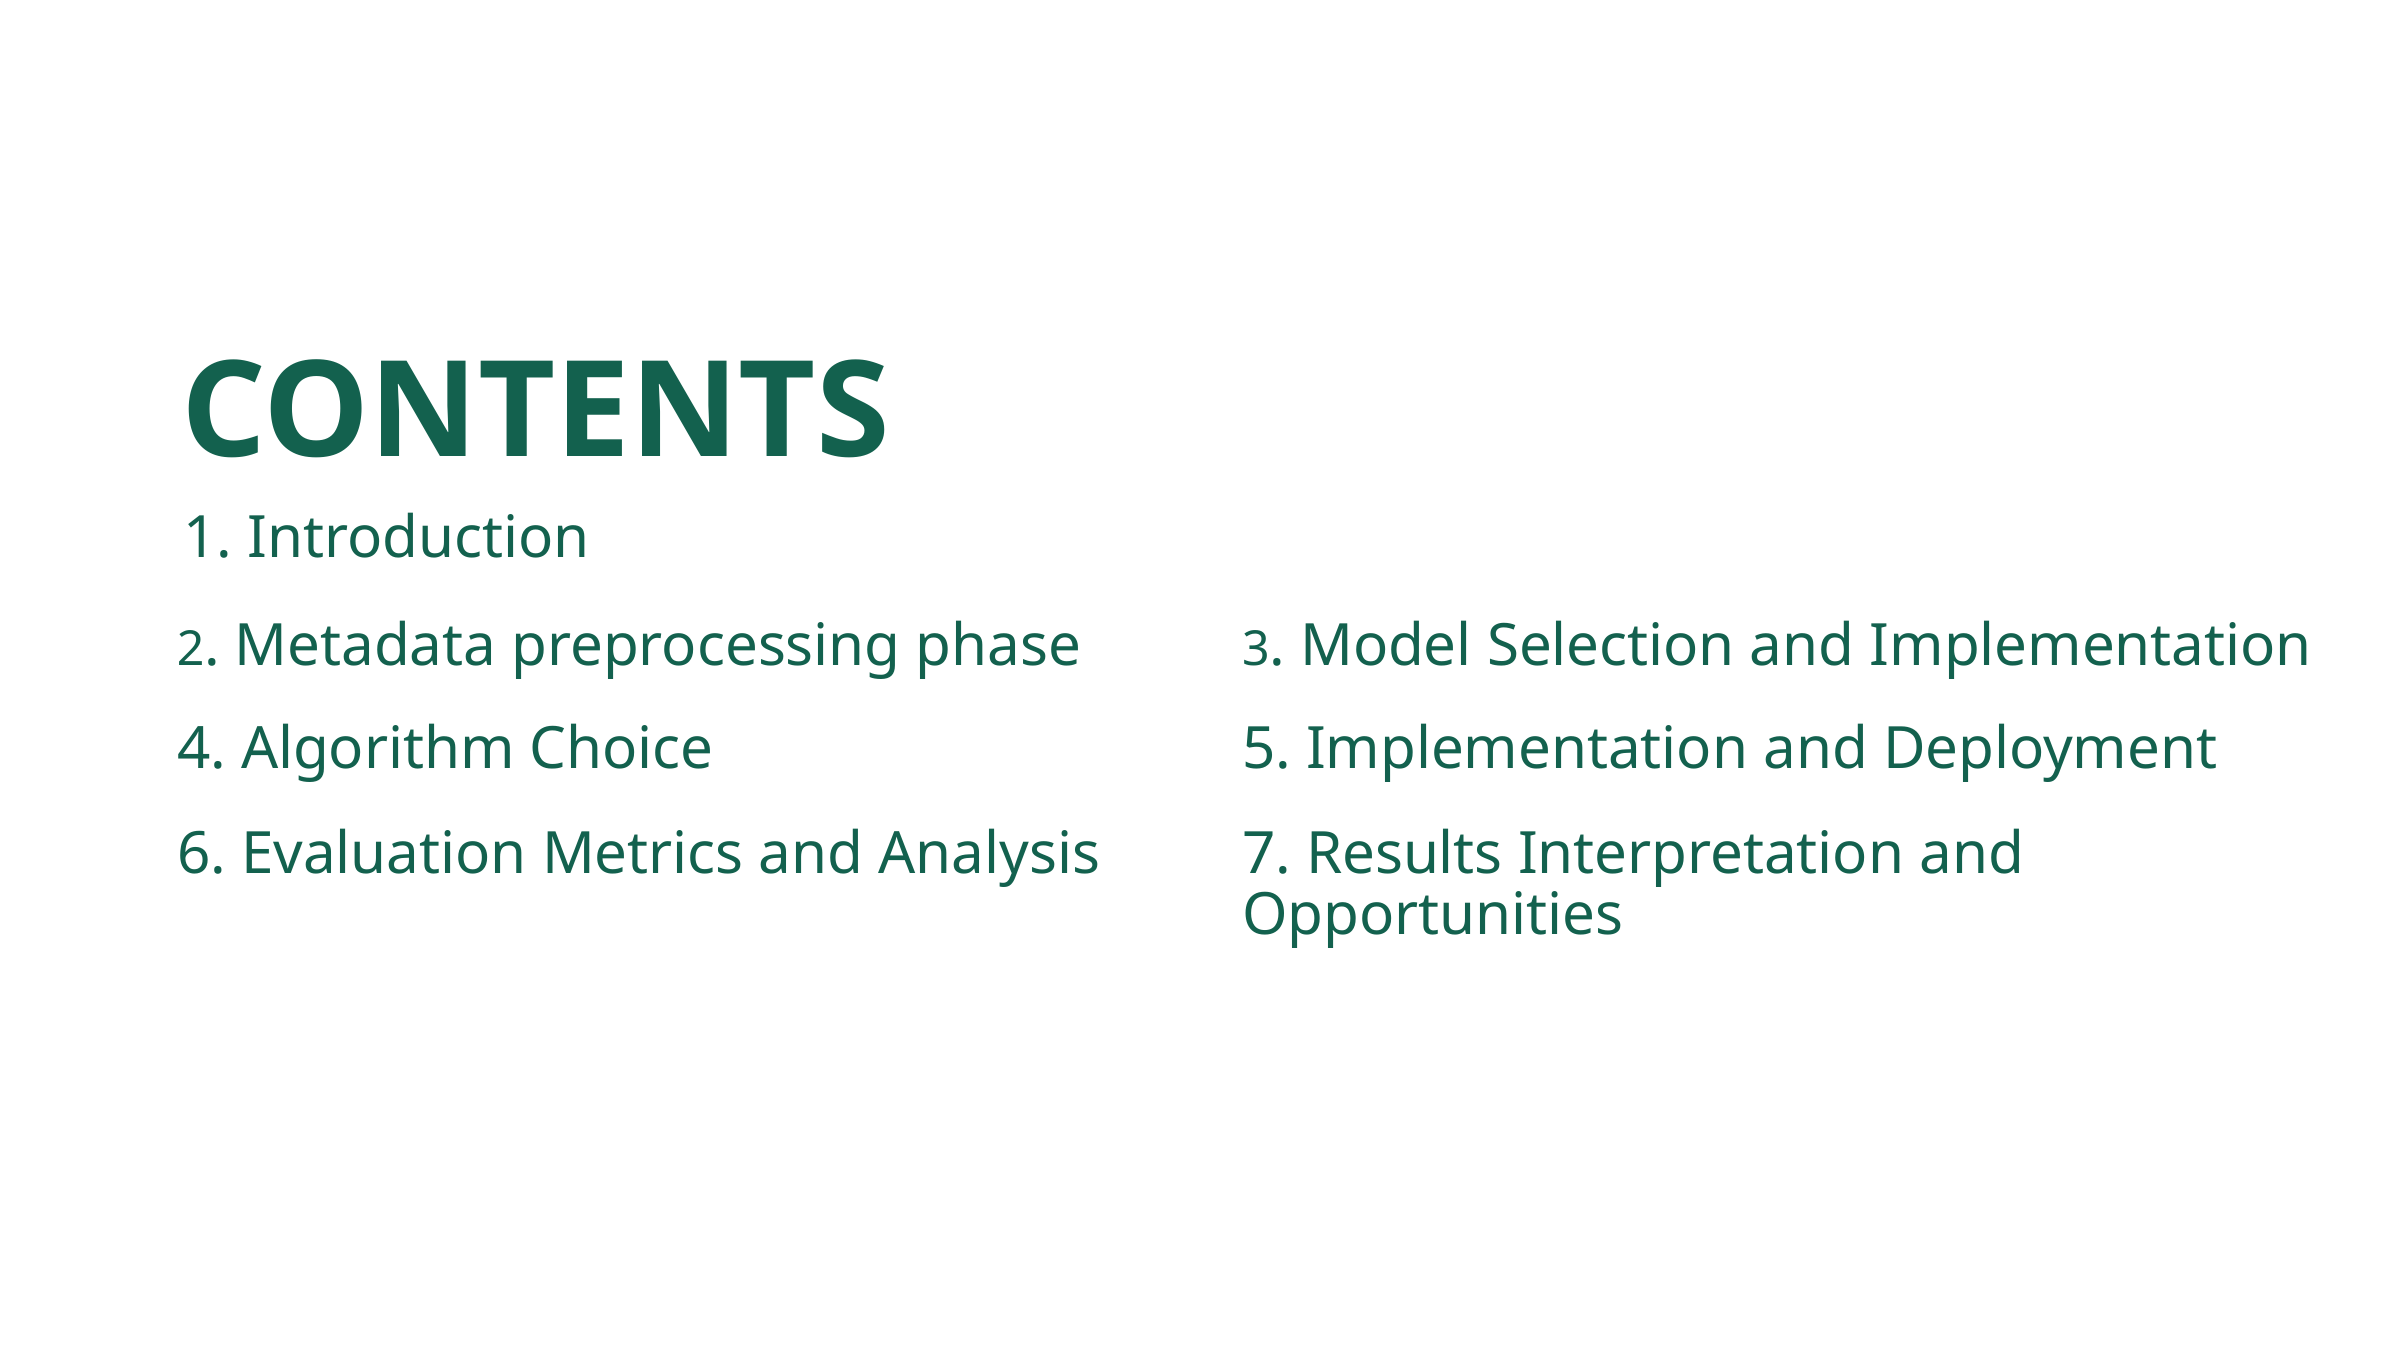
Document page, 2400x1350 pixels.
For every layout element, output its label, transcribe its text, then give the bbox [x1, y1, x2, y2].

text_box 6. Evaluation Metrics and Analysis [176, 825, 1160, 887]
text_box 7. Results Interpretation and Opportunities [1241, 825, 2225, 947]
text_box 4. Algorithm Choice [176, 720, 1160, 782]
text_box 3. Model Selection and Implementation [1762, 616, 2225, 678]
text_box 1. Introduction [183, 508, 779, 616]
text_box CONTENTS [181, 316, 2364, 658]
text_box 2. Metadata preprocessing phase [176, 616, 1762, 720]
text_box 5. Implementation and Deployment [1241, 720, 2225, 782]
